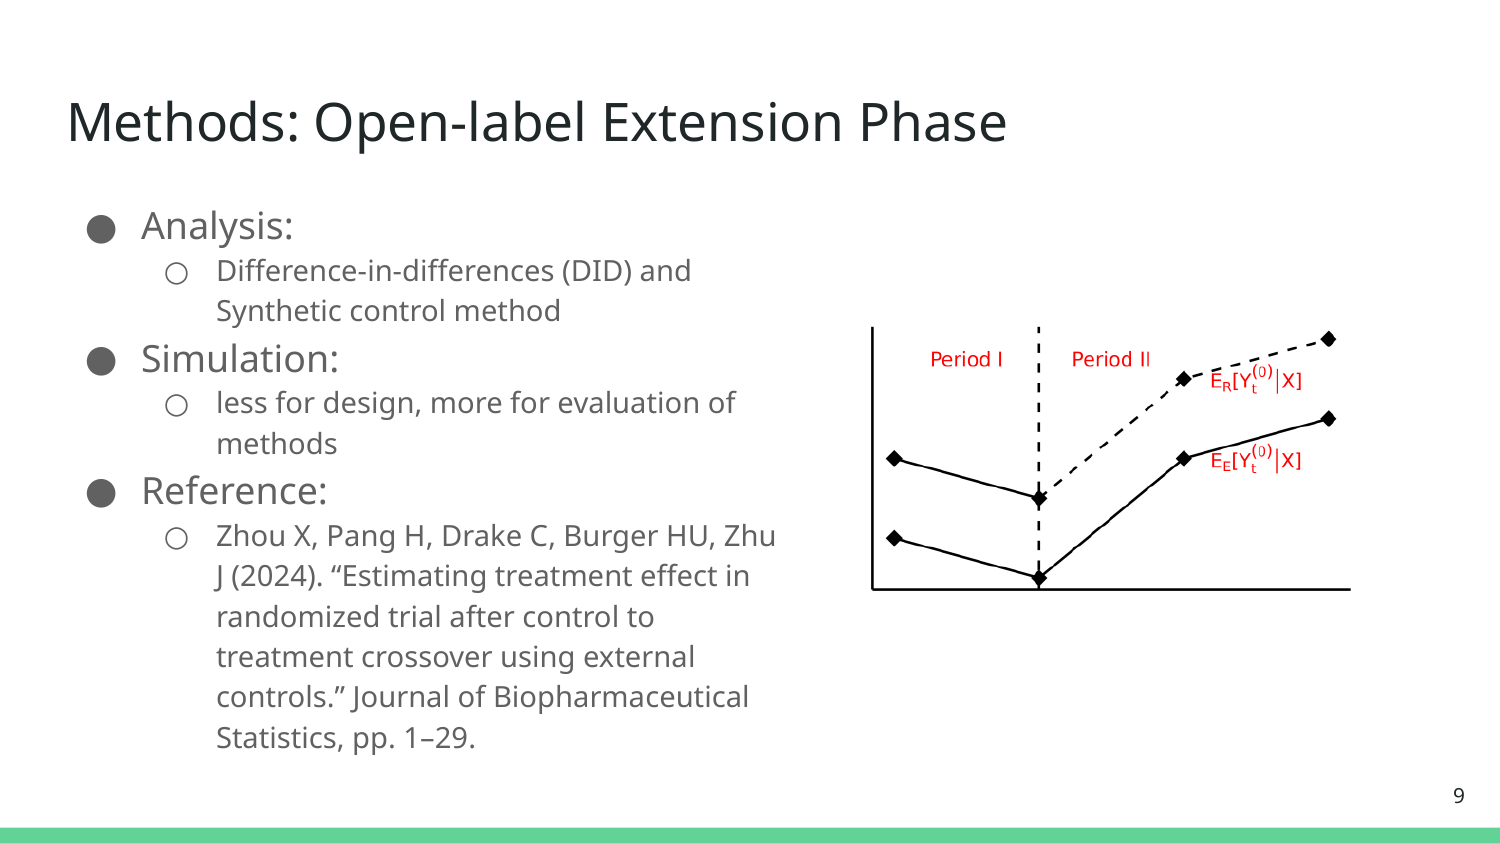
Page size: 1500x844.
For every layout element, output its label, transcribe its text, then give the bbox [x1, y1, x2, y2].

list Analysis: Difference-in-differences (DID) and Synthetic control method Simulation: less for design, more for evaluation of methods Reference: Zhou X, Pang H, Drake C, Burger HU, Zhu J (2024). “Estimating treatment effect in randomized trial after control to treatment crossover using external controls.” Journal of Biopharmaceutical Statistics, pp. 1–29. [51, 180, 802, 795]
title Methods: Open-label Extension Phase [51, 72, 1449, 167]
picture [830, 287, 1391, 626]
slide_number ‹#› [1389, 764, 1480, 830]
